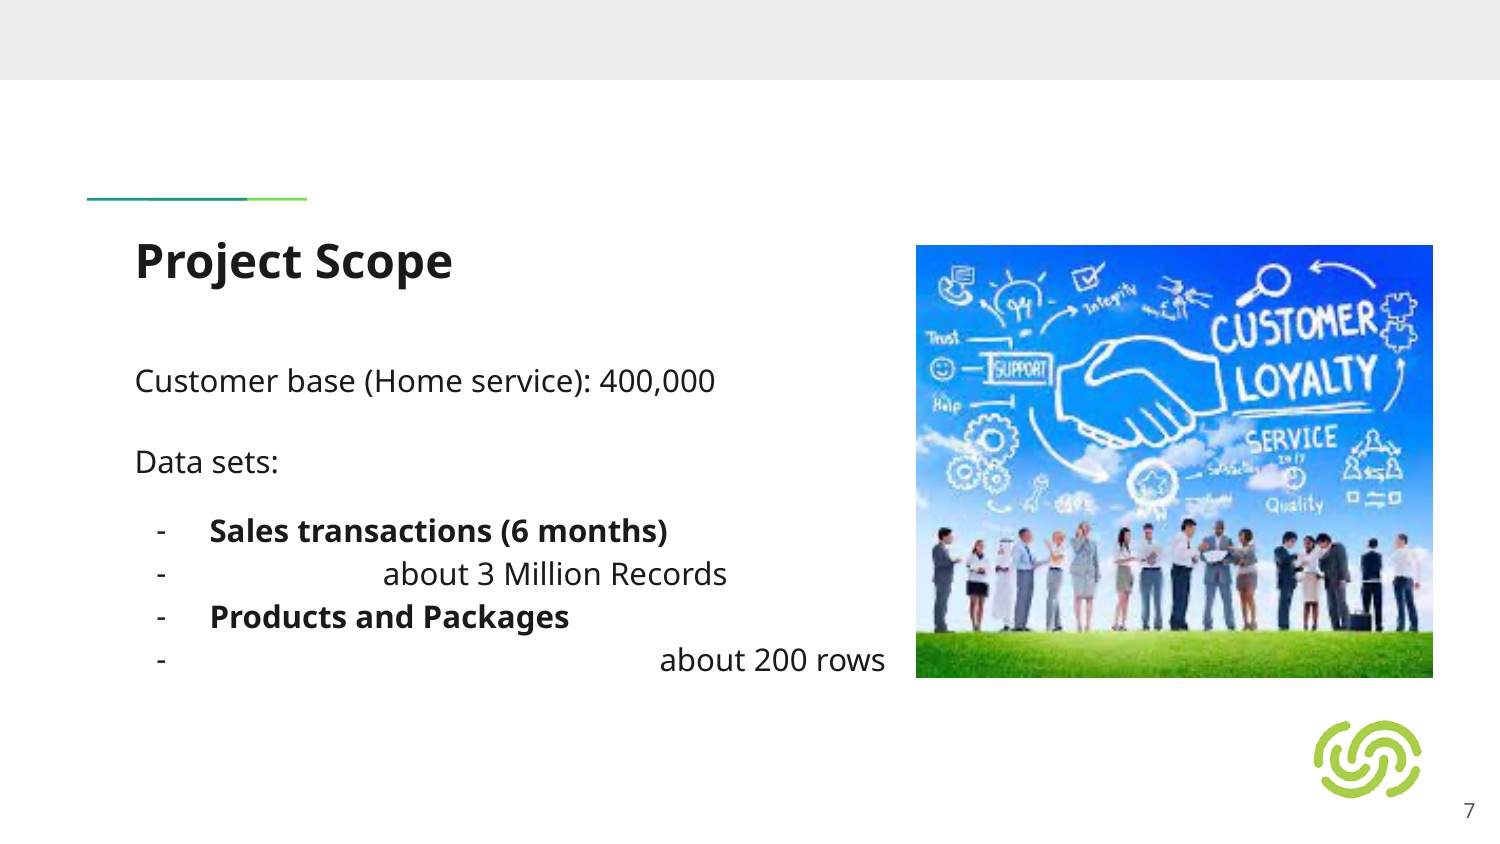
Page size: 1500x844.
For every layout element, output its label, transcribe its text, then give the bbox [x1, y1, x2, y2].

slide_number ‹#› [1400, 779, 1491, 844]
picture [915, 245, 1433, 678]
title Project Scope [119, 216, 1381, 305]
list Customer base (Home service): 400,000 Data sets: Sales transactions (6 months) about 3 Million Records Products and Packages about 200 rows [119, 341, 1381, 712]
picture [1296, 707, 1438, 811]
